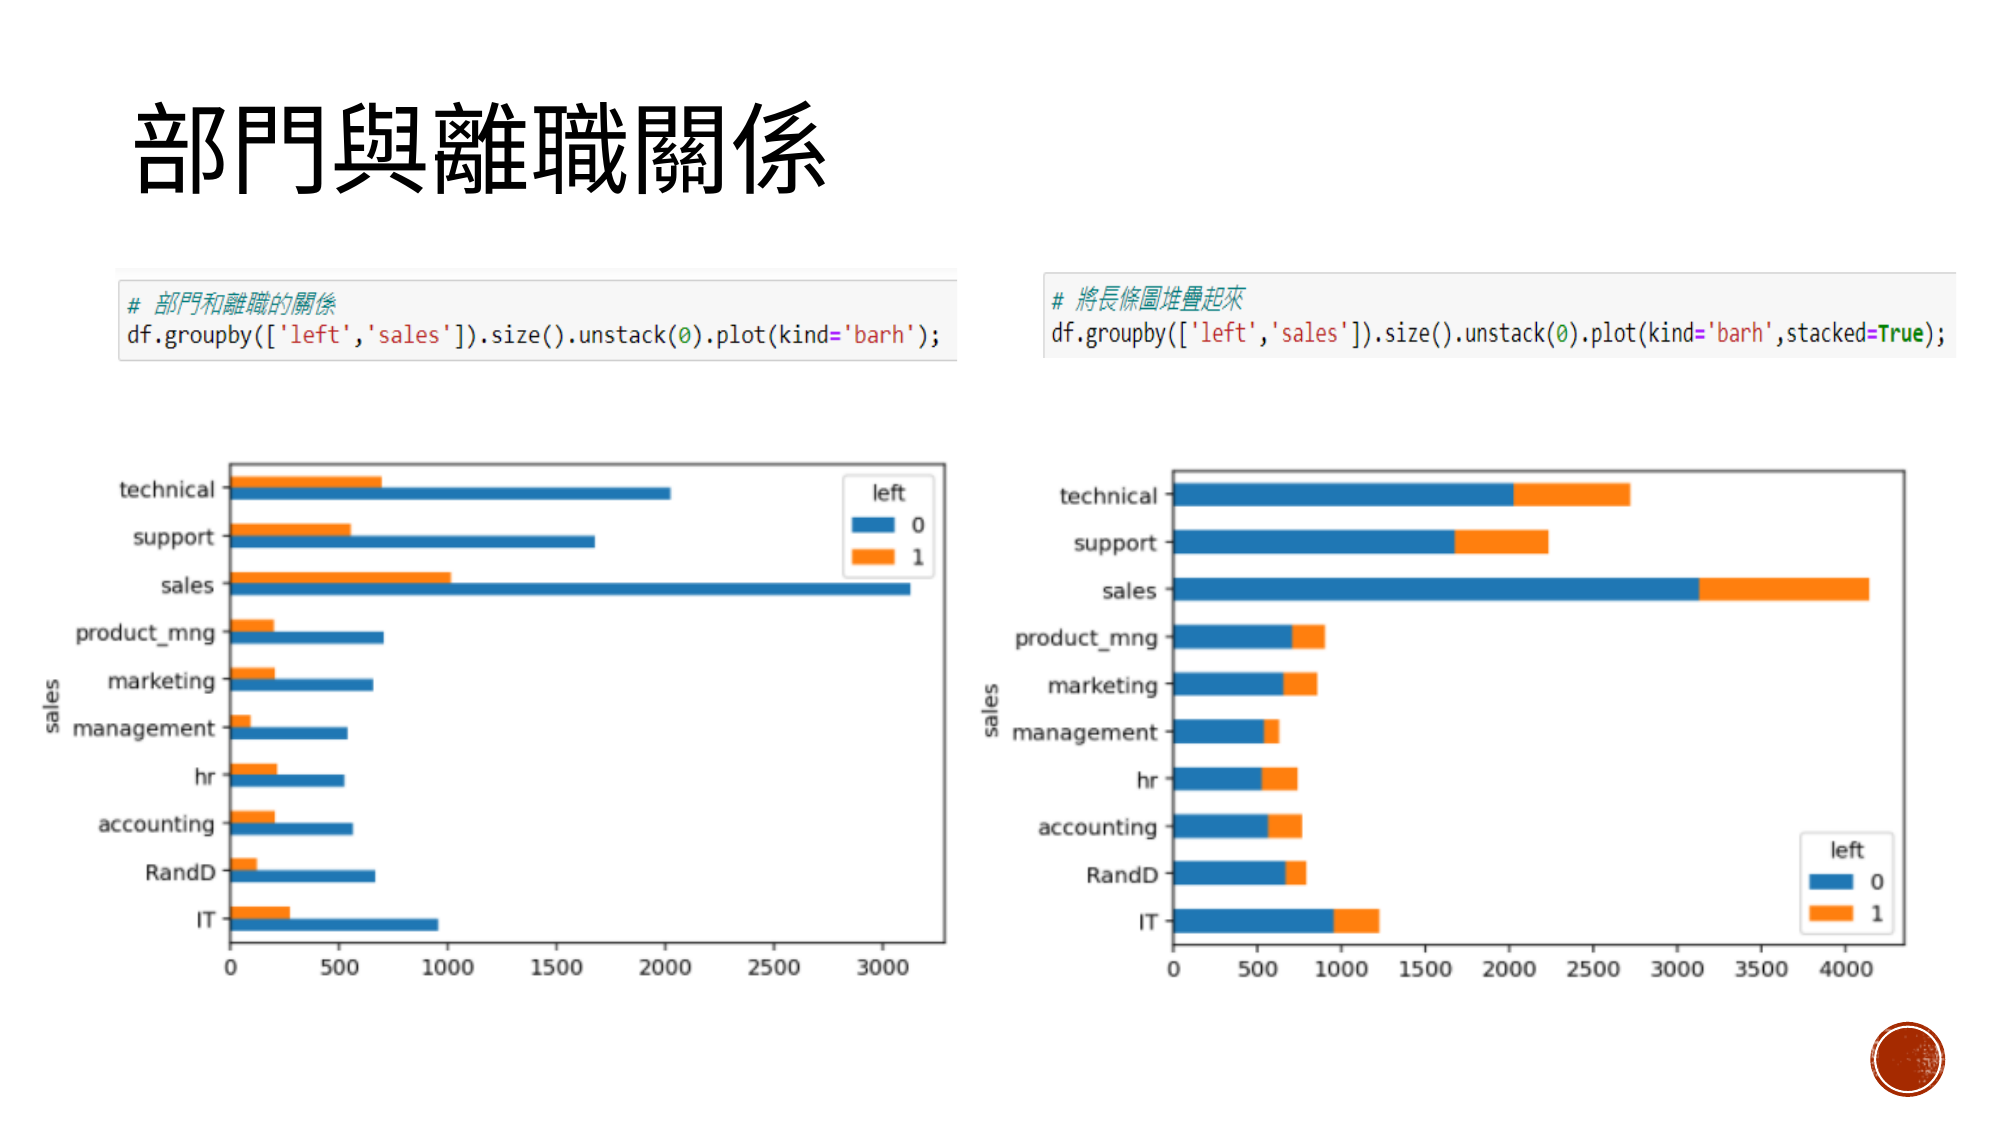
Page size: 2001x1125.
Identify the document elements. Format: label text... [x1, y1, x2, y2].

title 部門與離職關係 [115, 22, 1766, 287]
picture [1042, 272, 1957, 358]
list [118, 272, 955, 360]
picture [27, 454, 1916, 996]
